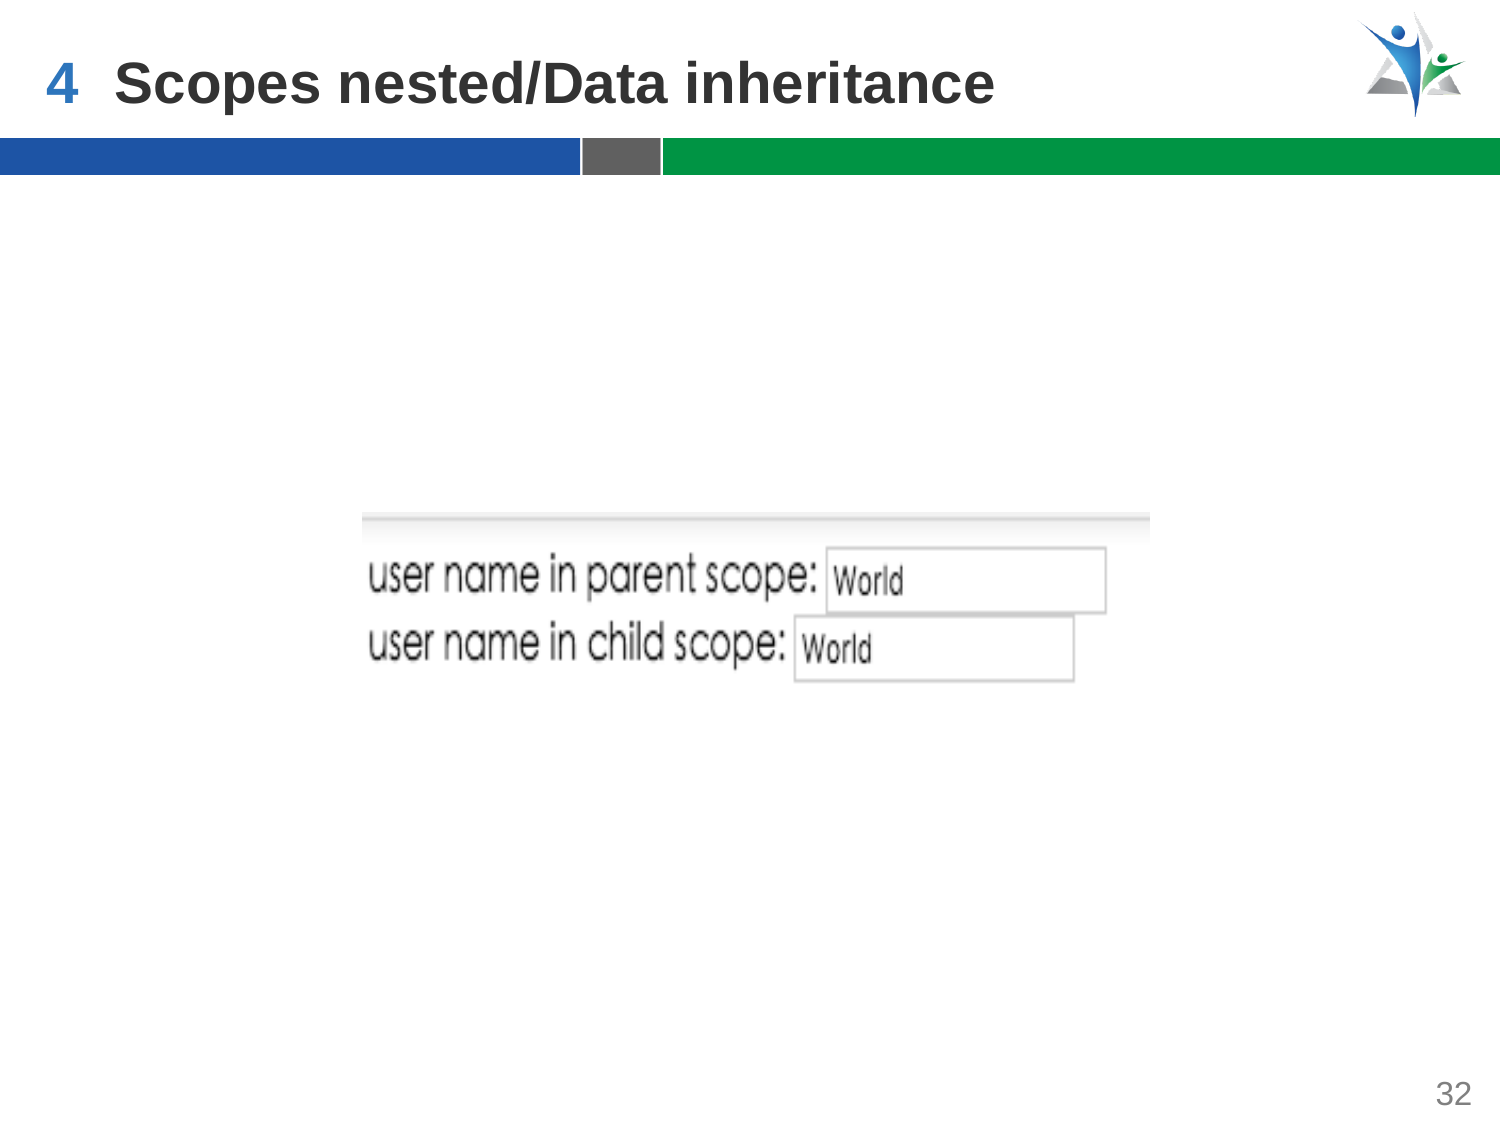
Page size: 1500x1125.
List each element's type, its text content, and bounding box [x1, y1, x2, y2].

list Scopes nested/Data inheritance [99, 37, 1413, 124]
picture [1350, 12, 1476, 117]
picture [362, 512, 1151, 703]
list 4 [24, 37, 99, 124]
picture [0, 138, 1500, 175]
